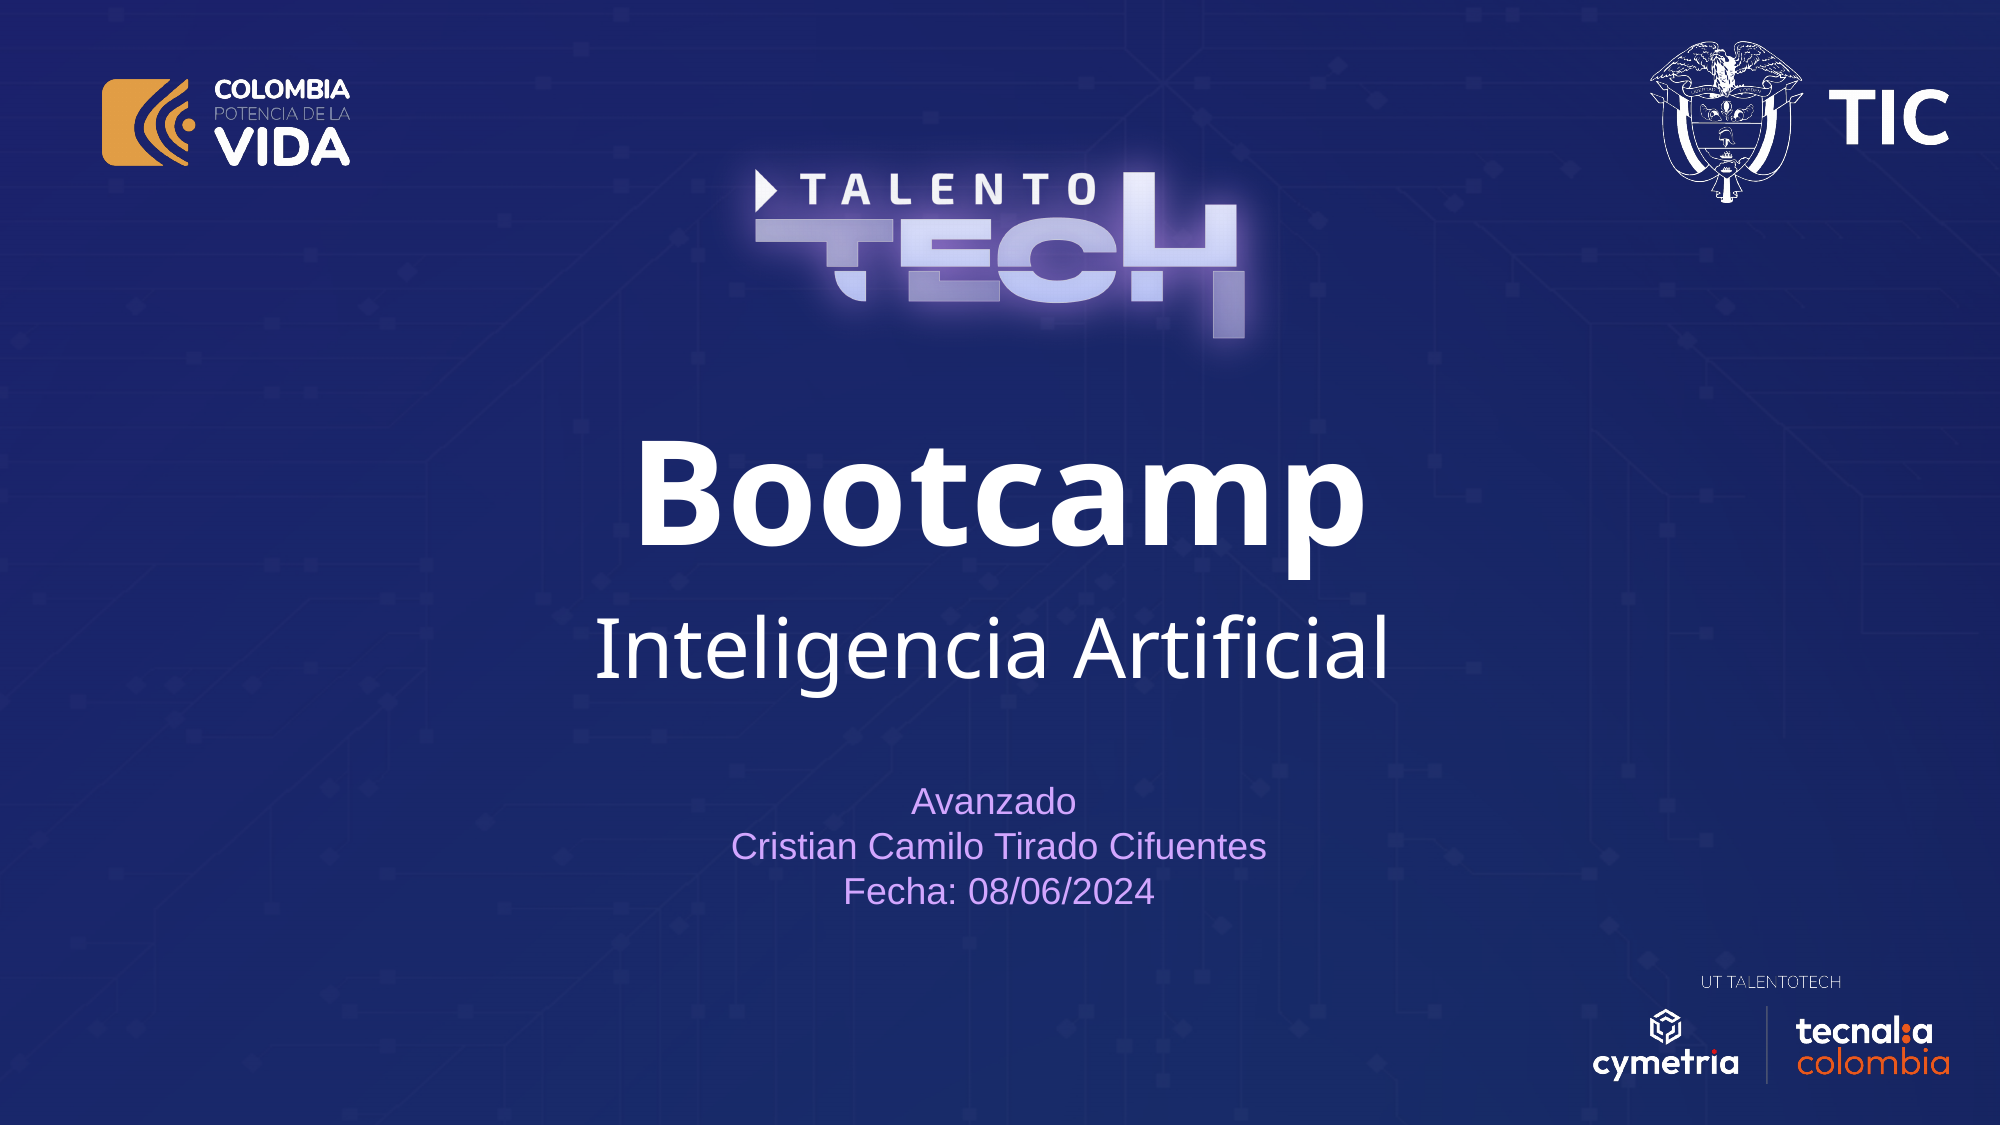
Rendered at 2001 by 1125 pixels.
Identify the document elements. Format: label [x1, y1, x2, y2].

text_box [102, 41, 1949, 204]
picture [691, 204, 1309, 402]
text_box [0, 0, 2000, 1125]
picture [1592, 973, 1949, 1084]
